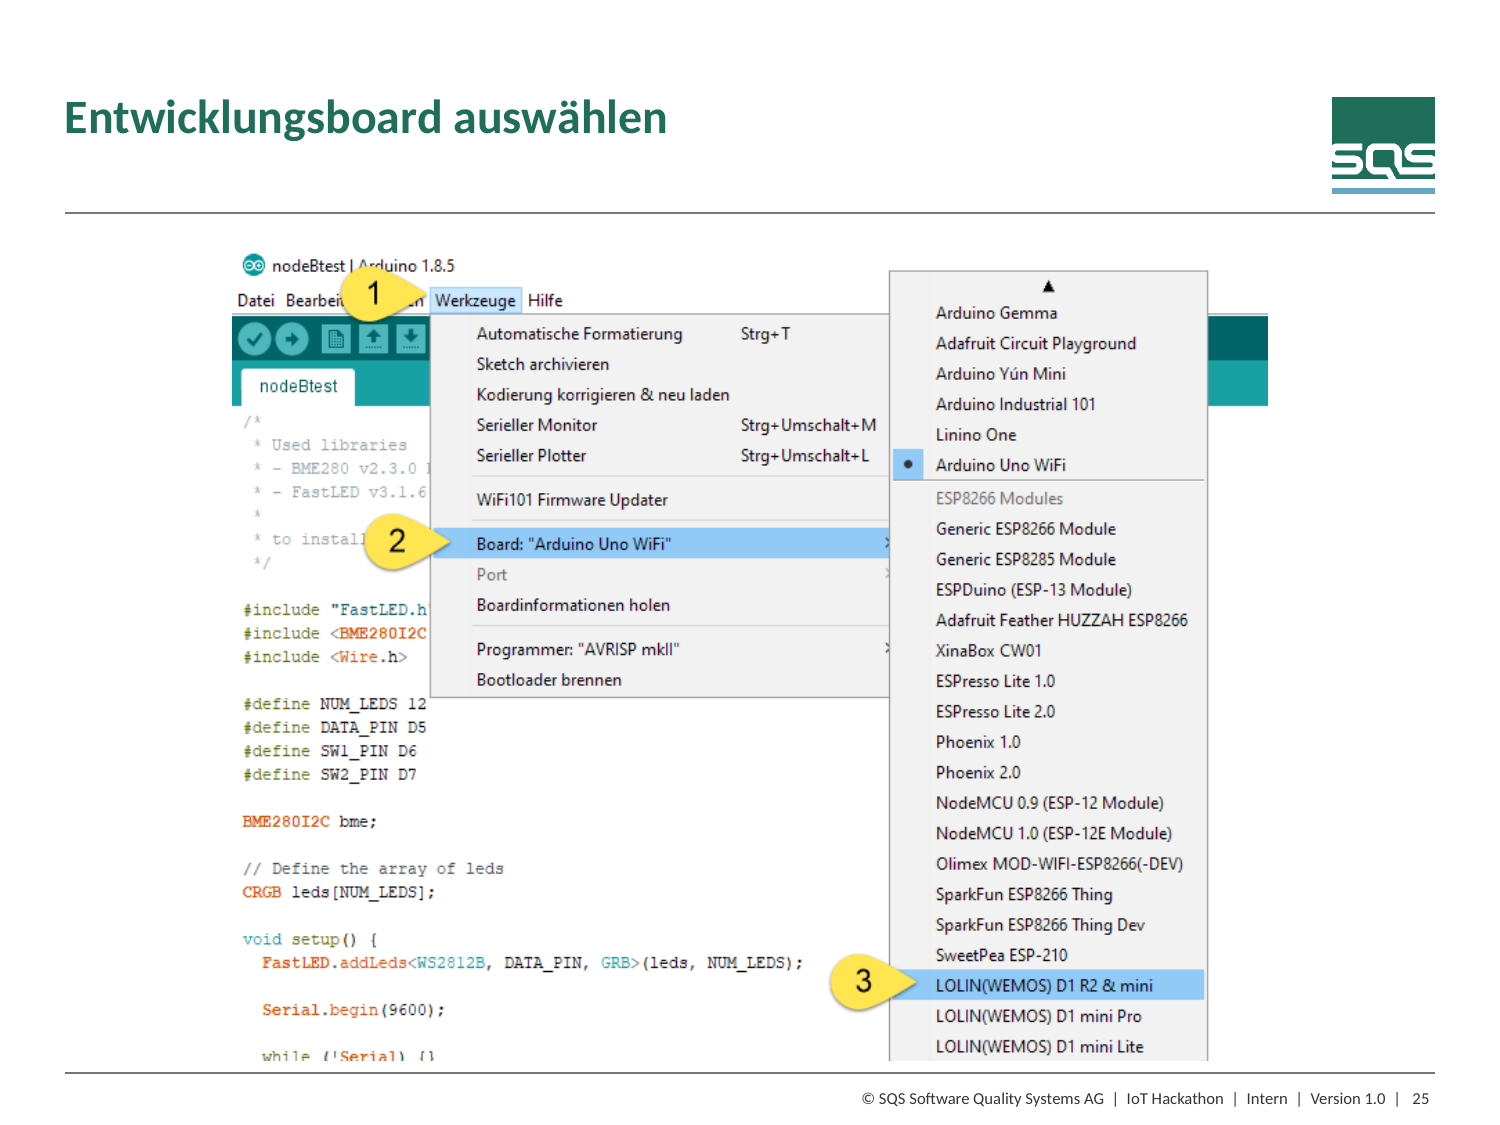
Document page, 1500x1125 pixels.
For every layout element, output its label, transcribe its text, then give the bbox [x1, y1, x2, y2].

footer © SQS Software Quality Systems AG | IoT Hackathon | Intern | Version 1.0 | [64, 1089, 1406, 1112]
slide_number 25 [1406, 1089, 1436, 1111]
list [232, 247, 1268, 1061]
picture [1332, 97, 1435, 194]
title Entwicklungsboard auswählen [64, 90, 1317, 209]
